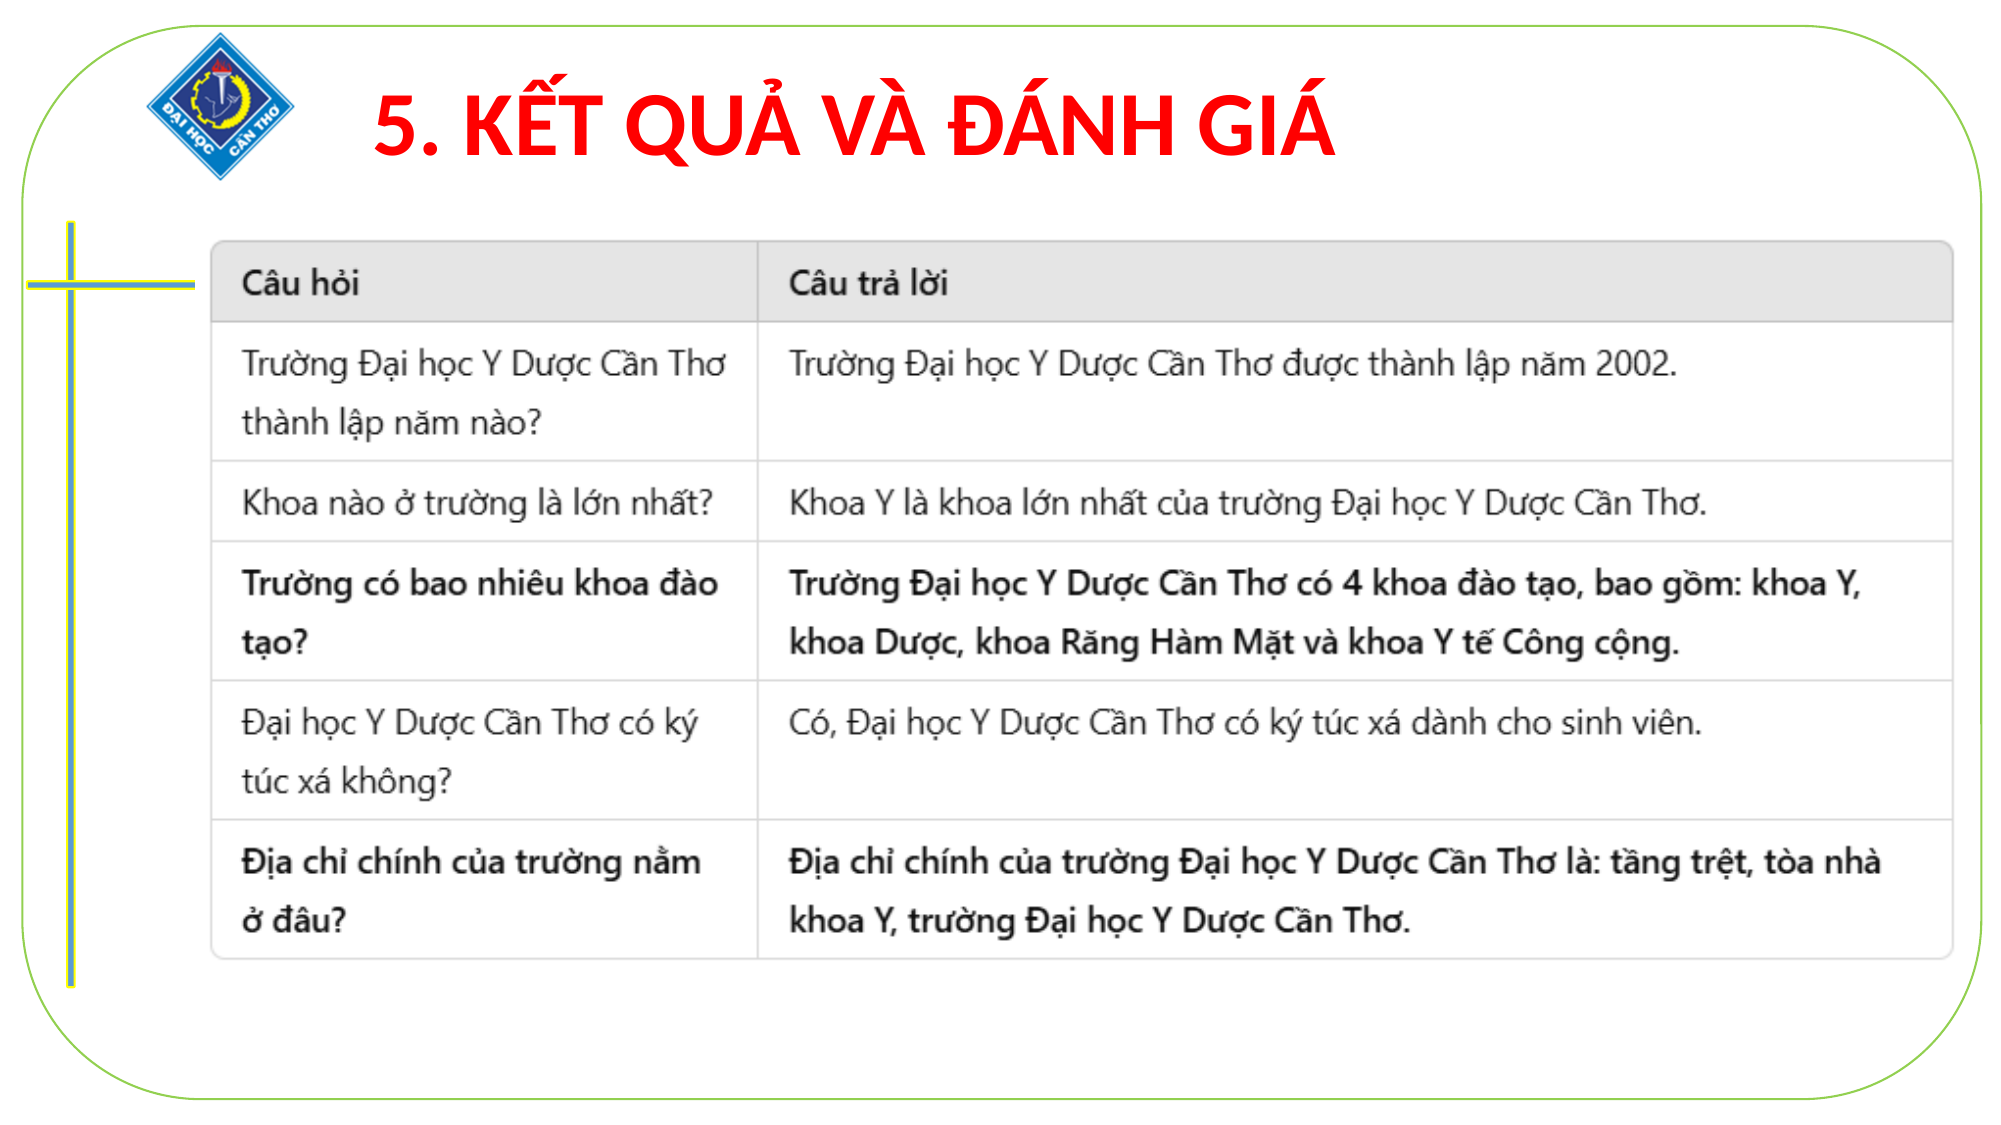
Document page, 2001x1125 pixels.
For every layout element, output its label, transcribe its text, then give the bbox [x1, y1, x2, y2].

picture [146, 32, 295, 181]
text_box 5. KẾT QUẢ VÀ ĐÁNH GIÁ [357, 55, 1689, 181]
picture [195, 225, 1970, 972]
